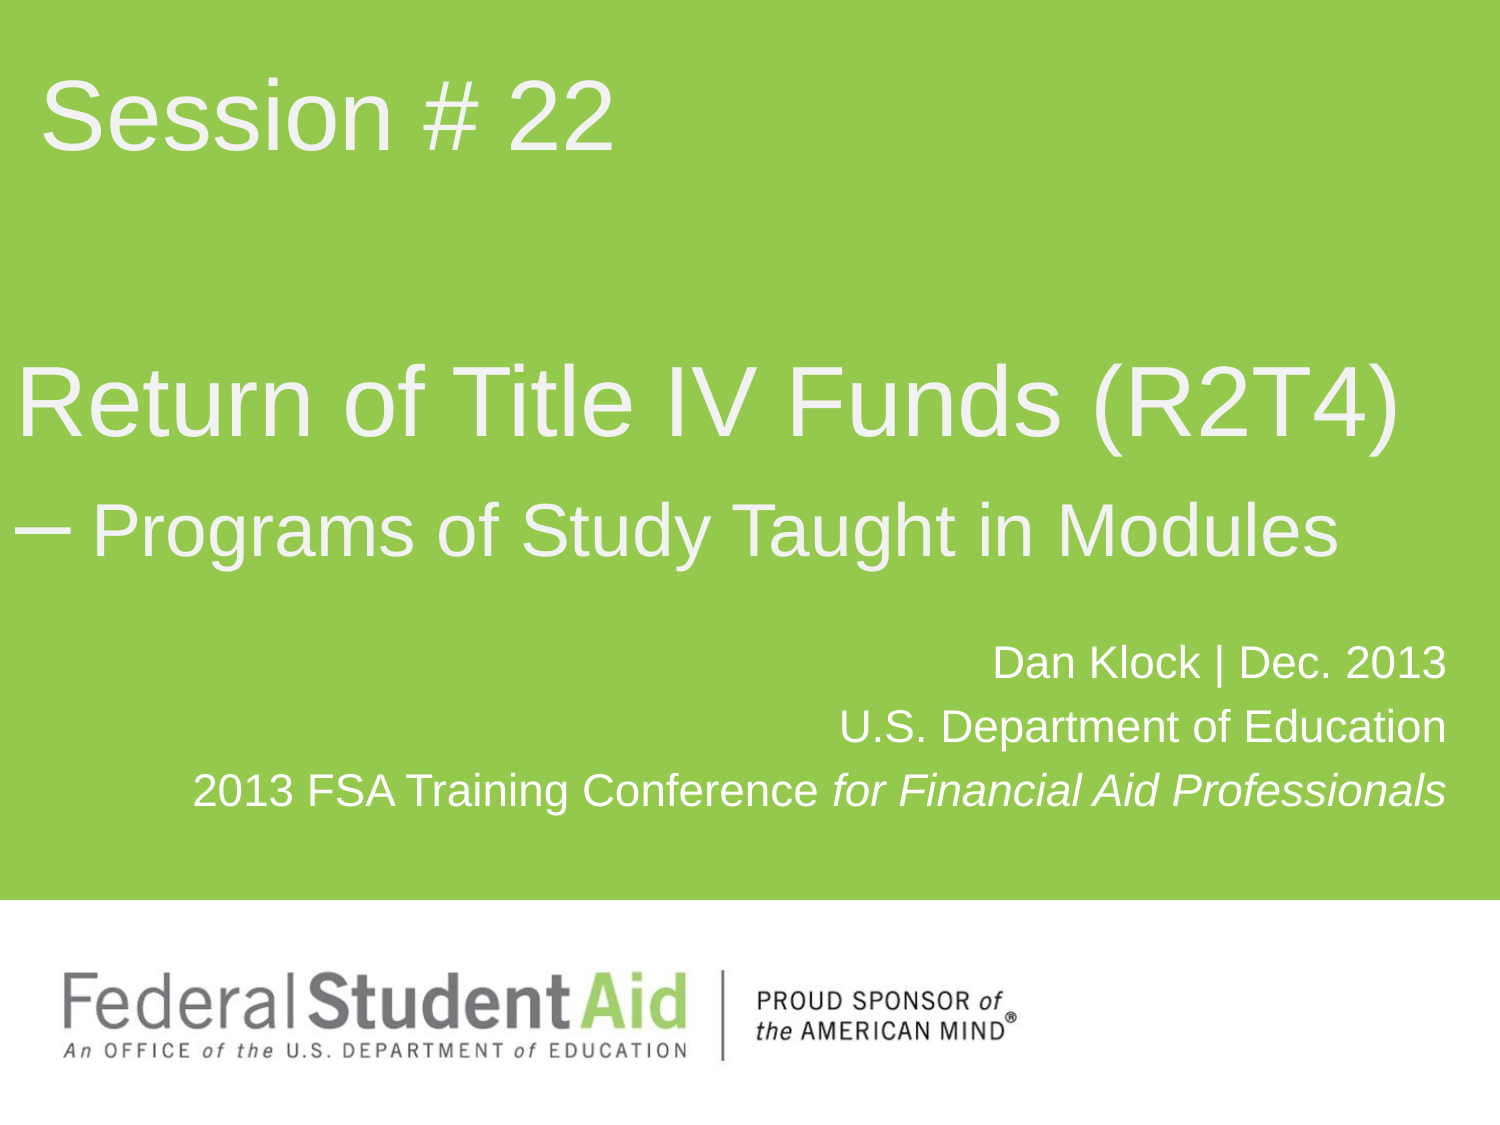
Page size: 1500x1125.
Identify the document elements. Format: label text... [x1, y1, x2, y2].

text_box Session # 22 [24, 42, 638, 165]
list Dan Klock | Dec. 2013 U.S. Department of Education 2013 FSA Training Conference for Financial Aid Professionals [75, 624, 1463, 834]
picture [37, 937, 1045, 1085]
title Return of Title IV Funds (R2T4) – Programs of Study Taught in Modules [0, 328, 1463, 500]
